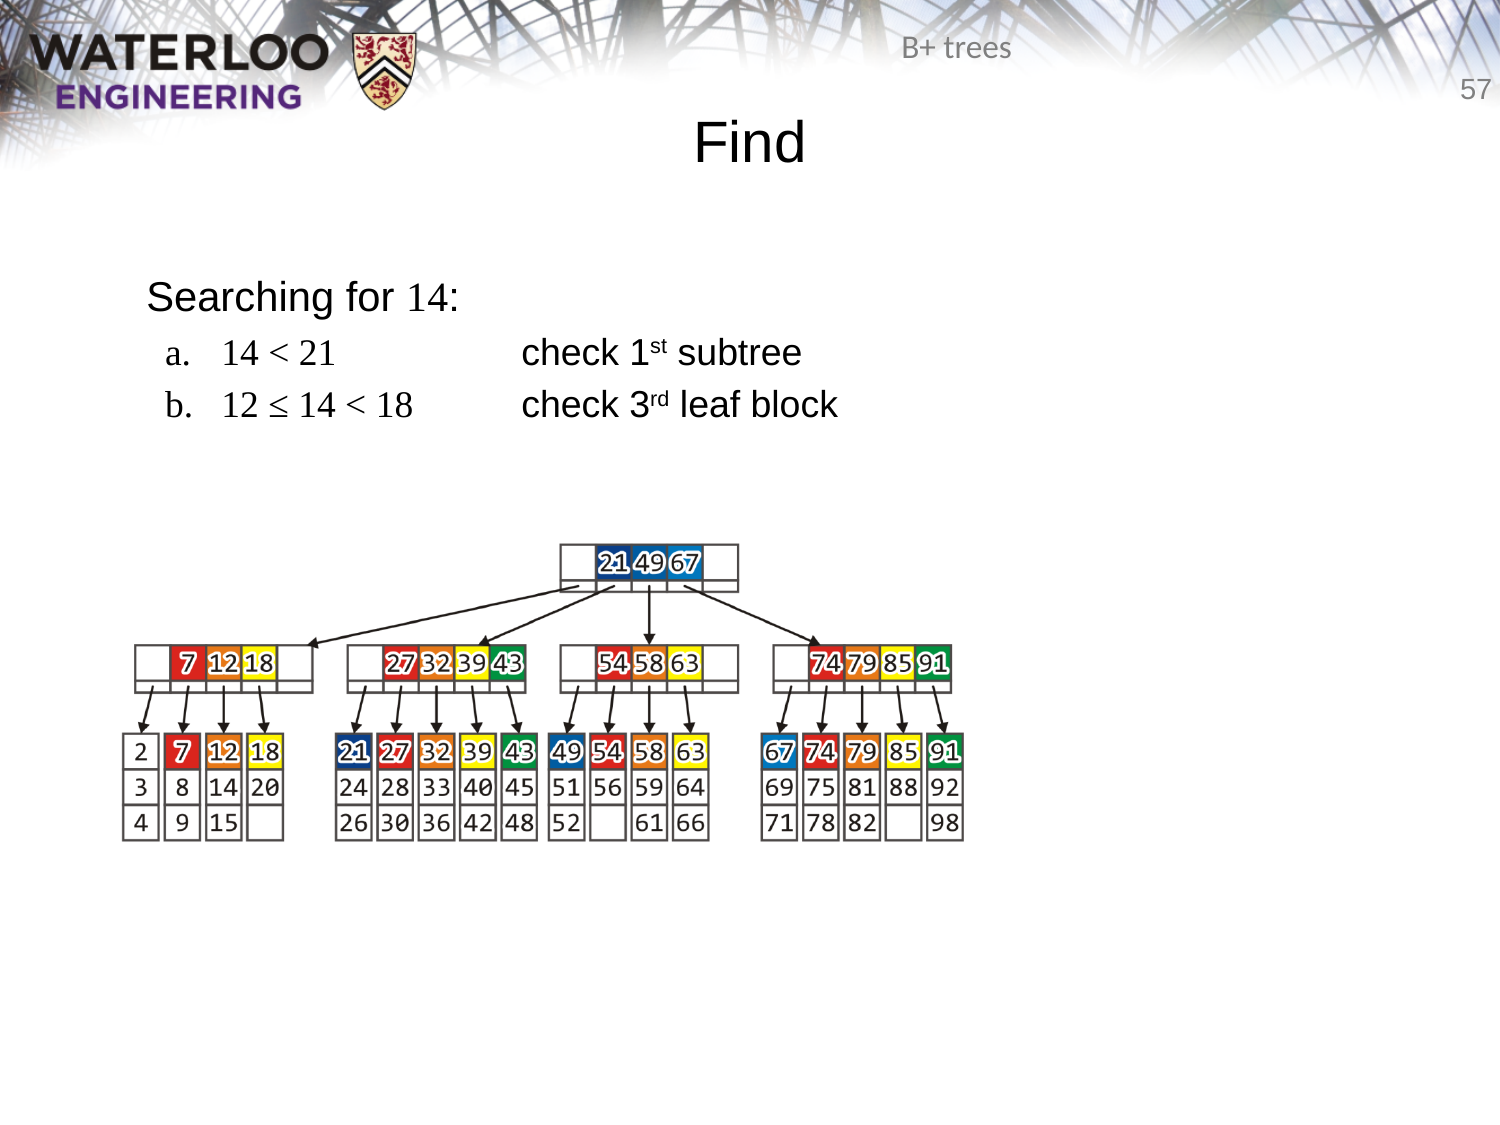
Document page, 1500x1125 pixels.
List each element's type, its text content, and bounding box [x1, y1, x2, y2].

picture [0, 0, 1500, 1125]
title Find [74, 44, 1426, 233]
list Searching for 14: 14 < 21 check 1st subtree 12 ≤ 14 < 18 check 3rd leaf block [74, 262, 1426, 1006]
